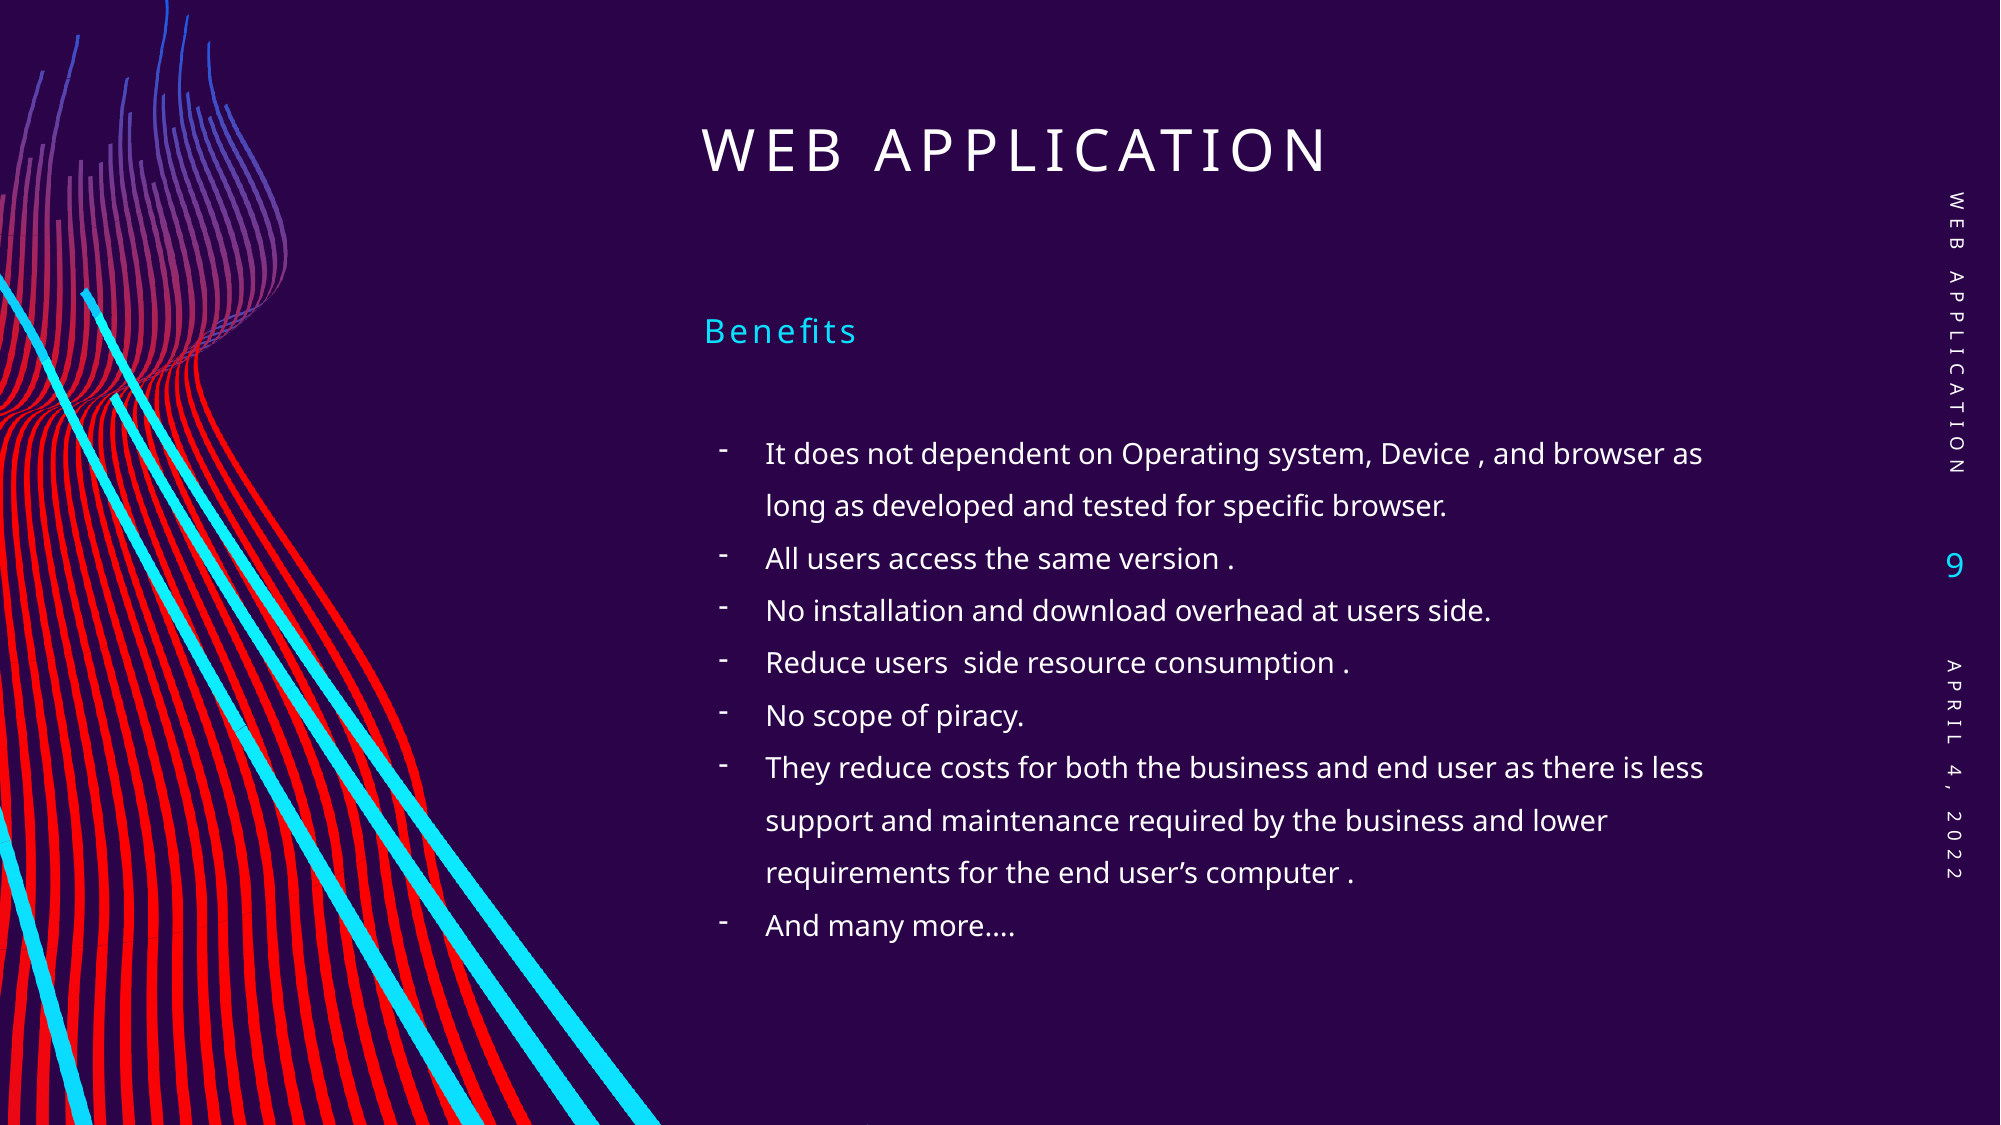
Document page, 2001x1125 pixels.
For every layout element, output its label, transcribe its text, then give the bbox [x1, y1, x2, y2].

title Web Application [686, 114, 1494, 224]
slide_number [1925, 645, 1986, 1080]
footer Web Application [1926, 33, 1987, 489]
slide_number 9 [1889, 519, 1980, 615]
list It does not dependent on Operating system, Device , and browser as long as developed and tested for specific browser. All users access the same version . No installation and download overhead at users side. Reduce users side resource consumption . No scope of piracy. They reduce costs for both the business and end user as there is less support and maintenance required by the business and lower requirements for the end user’s computer . And many more…. [703, 410, 1757, 897]
picture [0, 0, 2000, 1125]
list Benefits [688, 307, 1447, 368]
